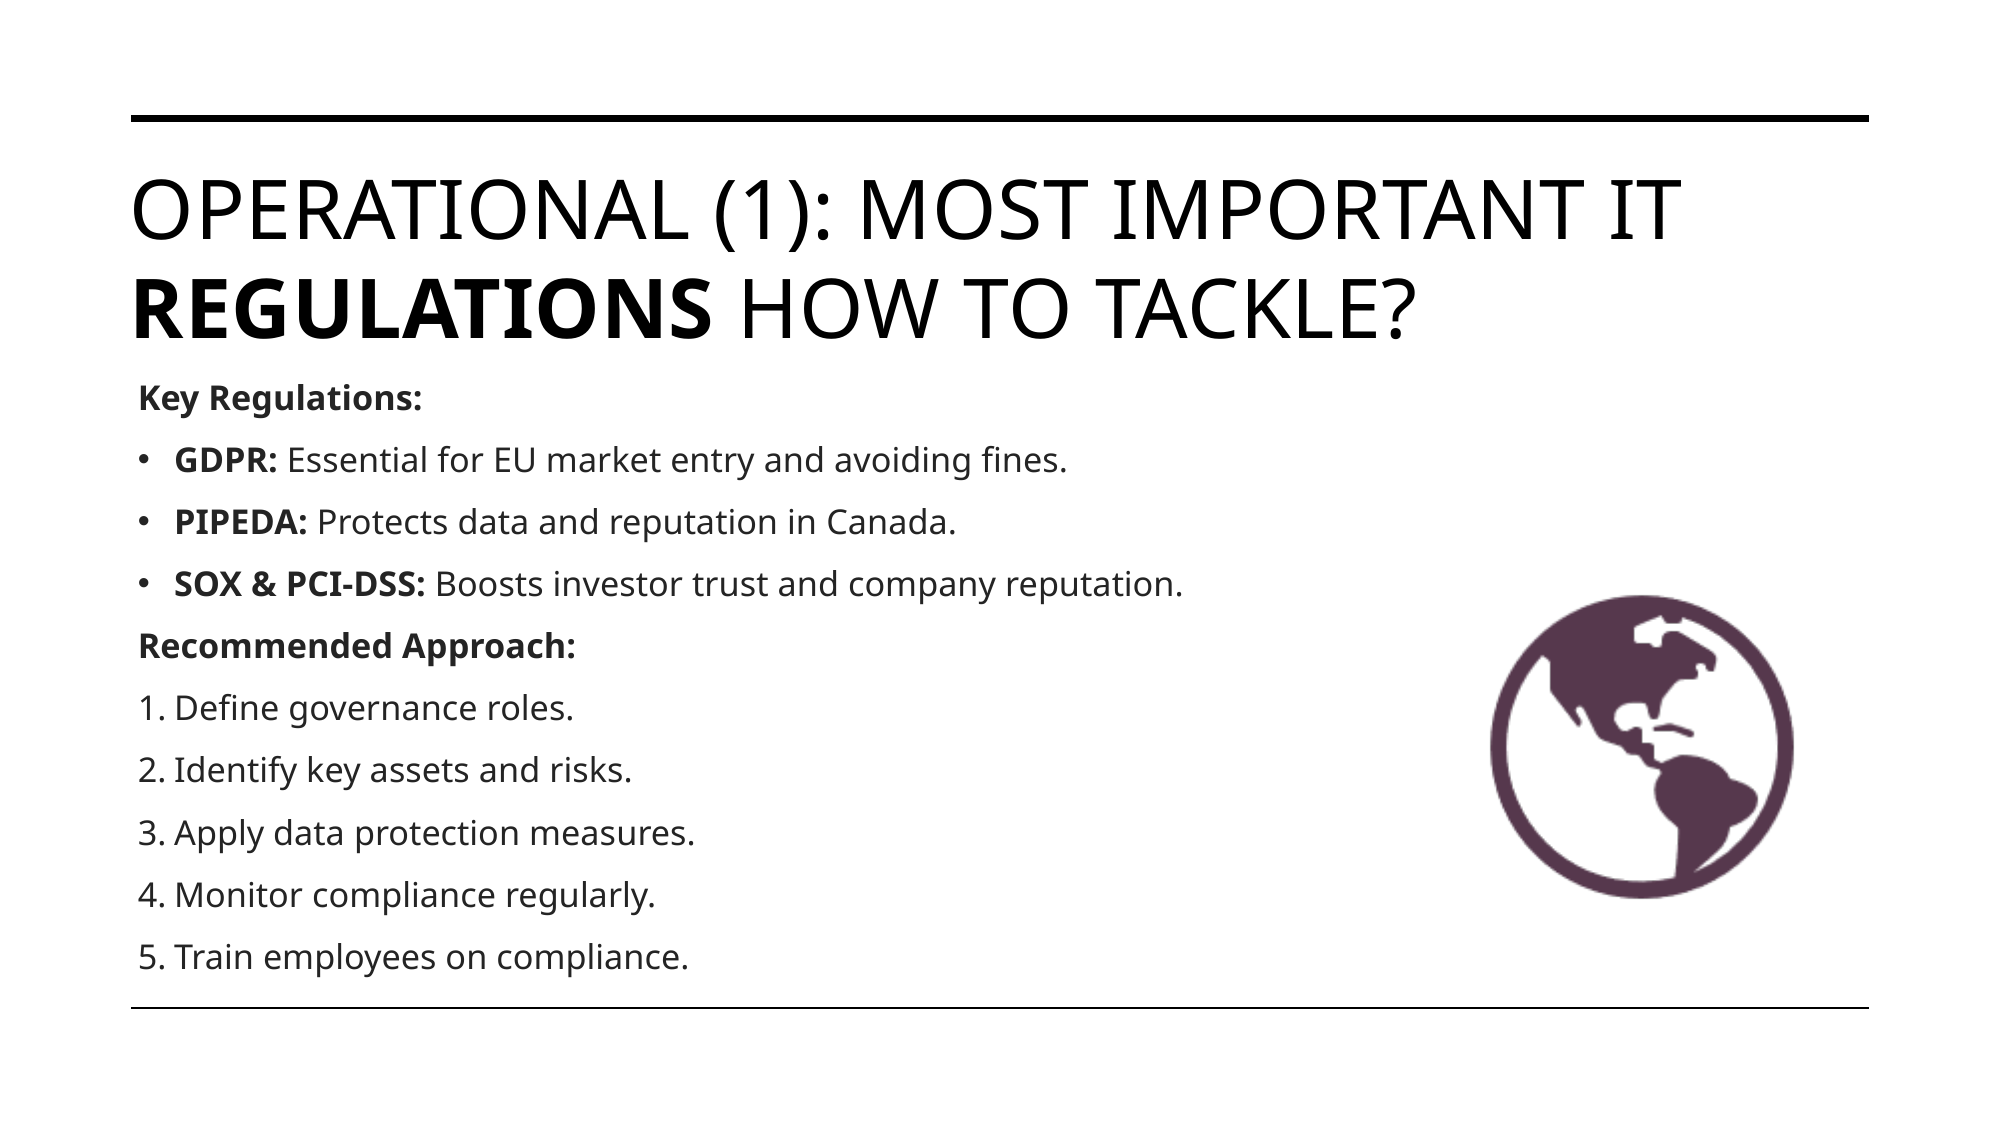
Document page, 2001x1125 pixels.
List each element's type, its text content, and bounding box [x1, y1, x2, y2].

title Operational (1): Most important it regulations How to tackle? [114, 149, 1919, 365]
text_box Key Regulations: GDPR: Essential for EU market entry and avoiding fines. PIPEDA: Protects data and reputation in Canada. SOX & PCI-DSS: Boosts investor trust and company reputation. Recommended Approach: Define governance roles. Identify key assets and risks. Apply data protection measures. Monitor compliance regularly. Train employees on compliance. [123, 364, 1877, 991]
picture [1451, 556, 1834, 939]
